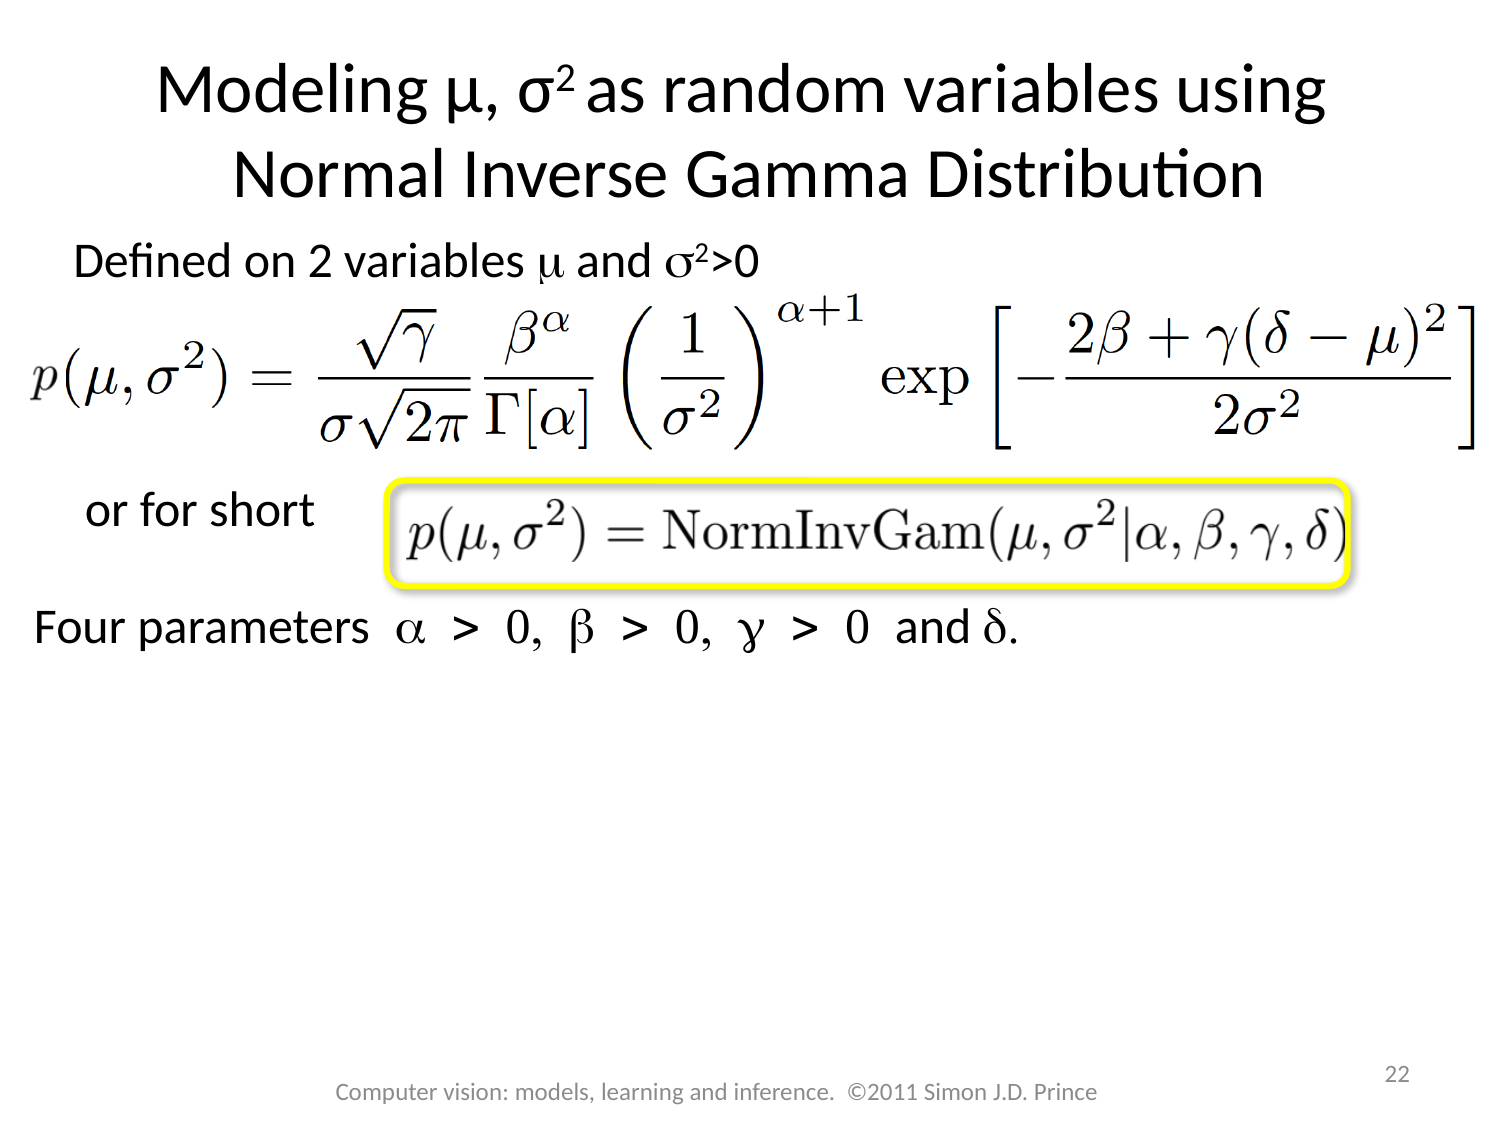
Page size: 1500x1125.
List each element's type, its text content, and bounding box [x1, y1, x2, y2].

text_box Defined on 2 variables m and s2>0 [58, 219, 938, 282]
text_box Four parameters a > 0, b > 0, g > 0 and d. [19, 585, 1035, 661]
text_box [29, 283, 1492, 465]
text_box or for short [70, 474, 950, 544]
title Modeling μ, σ2 as random variables using Normal Inverse Gamma Distribution [0, 32, 1500, 220]
text_box [384, 478, 1350, 588]
slide_number 22 [1074, 1042, 1425, 1103]
picture [405, 498, 1346, 562]
footer Computer vision: models, learning and inference. ©2011 Simon J.D. Prince [298, 1060, 1137, 1121]
